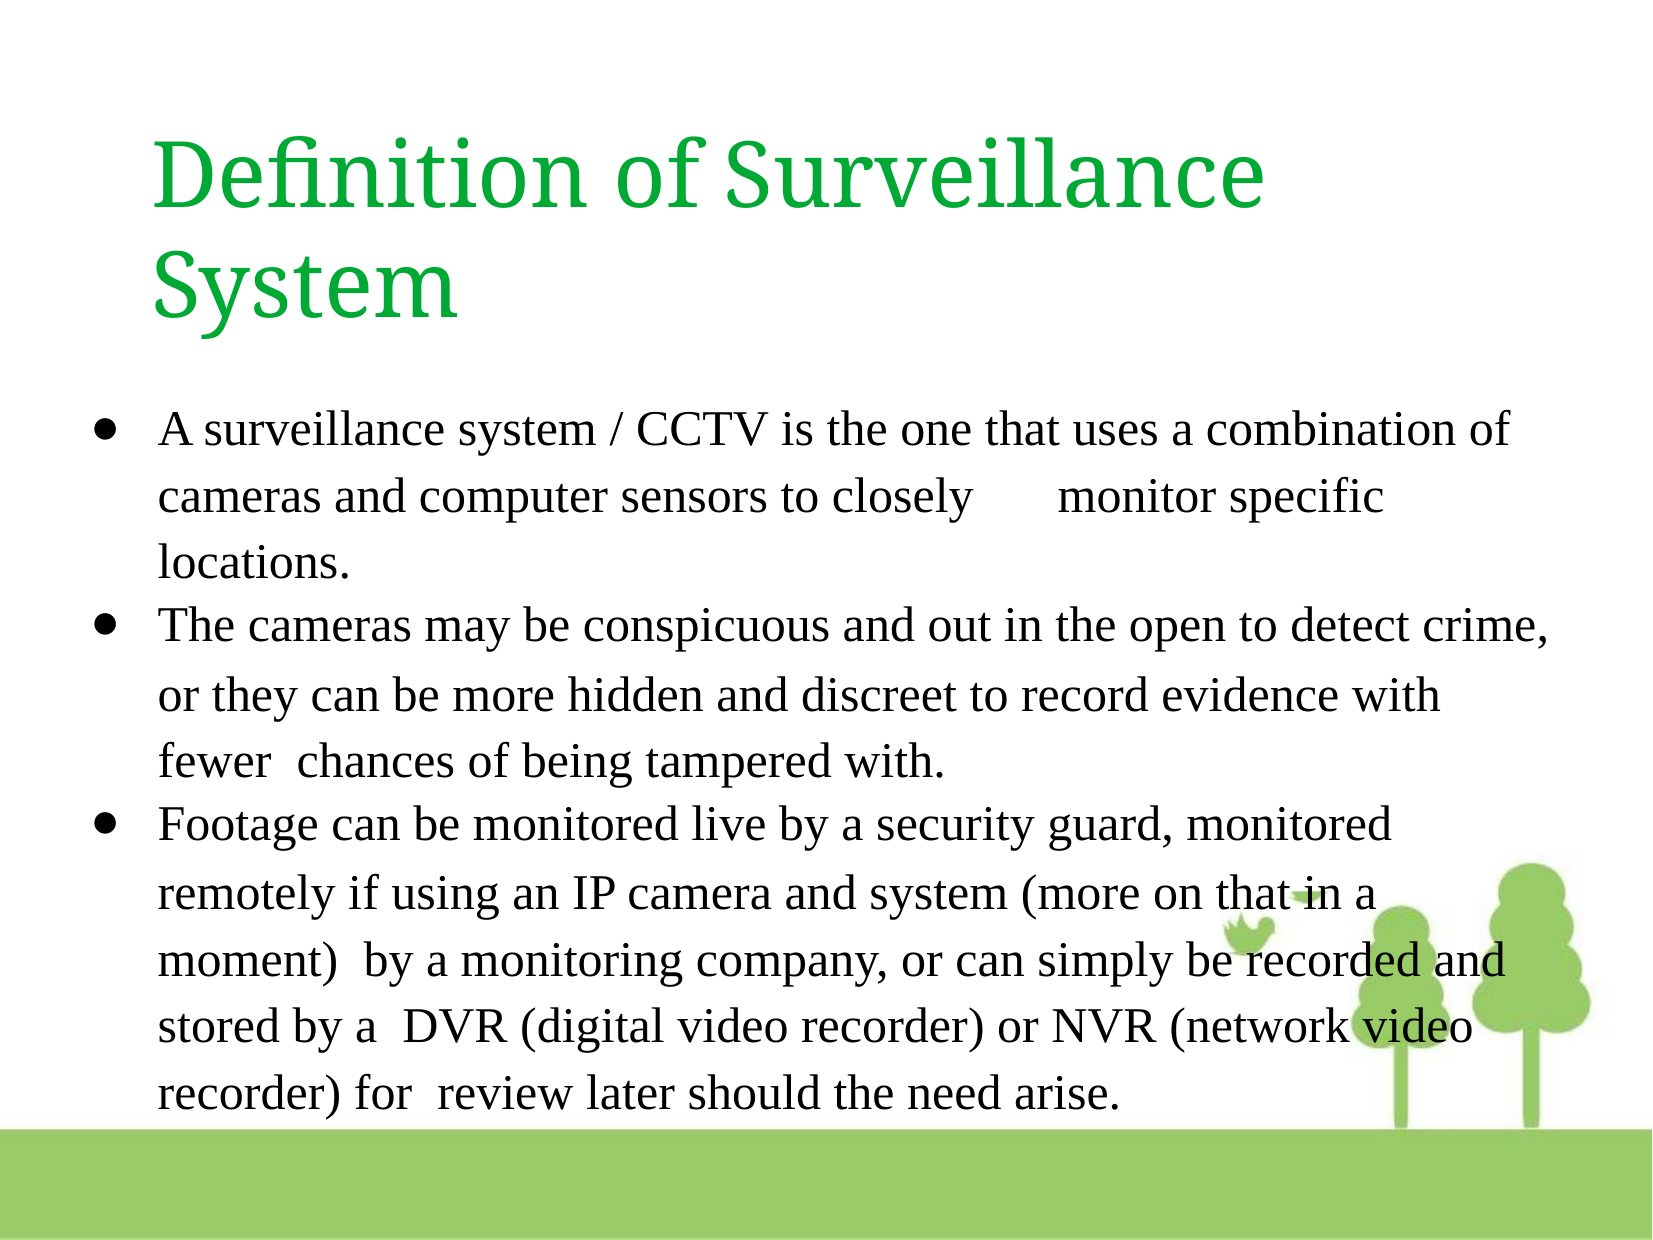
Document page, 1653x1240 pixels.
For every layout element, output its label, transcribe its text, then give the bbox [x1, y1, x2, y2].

picture [0, 852, 1653, 1240]
title Definition of Surveillance System [148, 114, 1505, 337]
list A surveillance system / CCTV is the one that uses a combination of cameras and computer sensors to closely monitor specific locations. The cameras may be conspicuous and out in the open to detect crime, or they can be more hidden and discreet to record evidence with fewer chances of being tampered with. Footage can be monitored live by a security guard, monitored remotely if using an IP camera and system (more on that in a moment) by a monitoring company, or can simply be recorded and stored by a DVR (digital video recorder) or NVR (network video recorder) for review later should the need arise. [83, 381, 1569, 1120]
